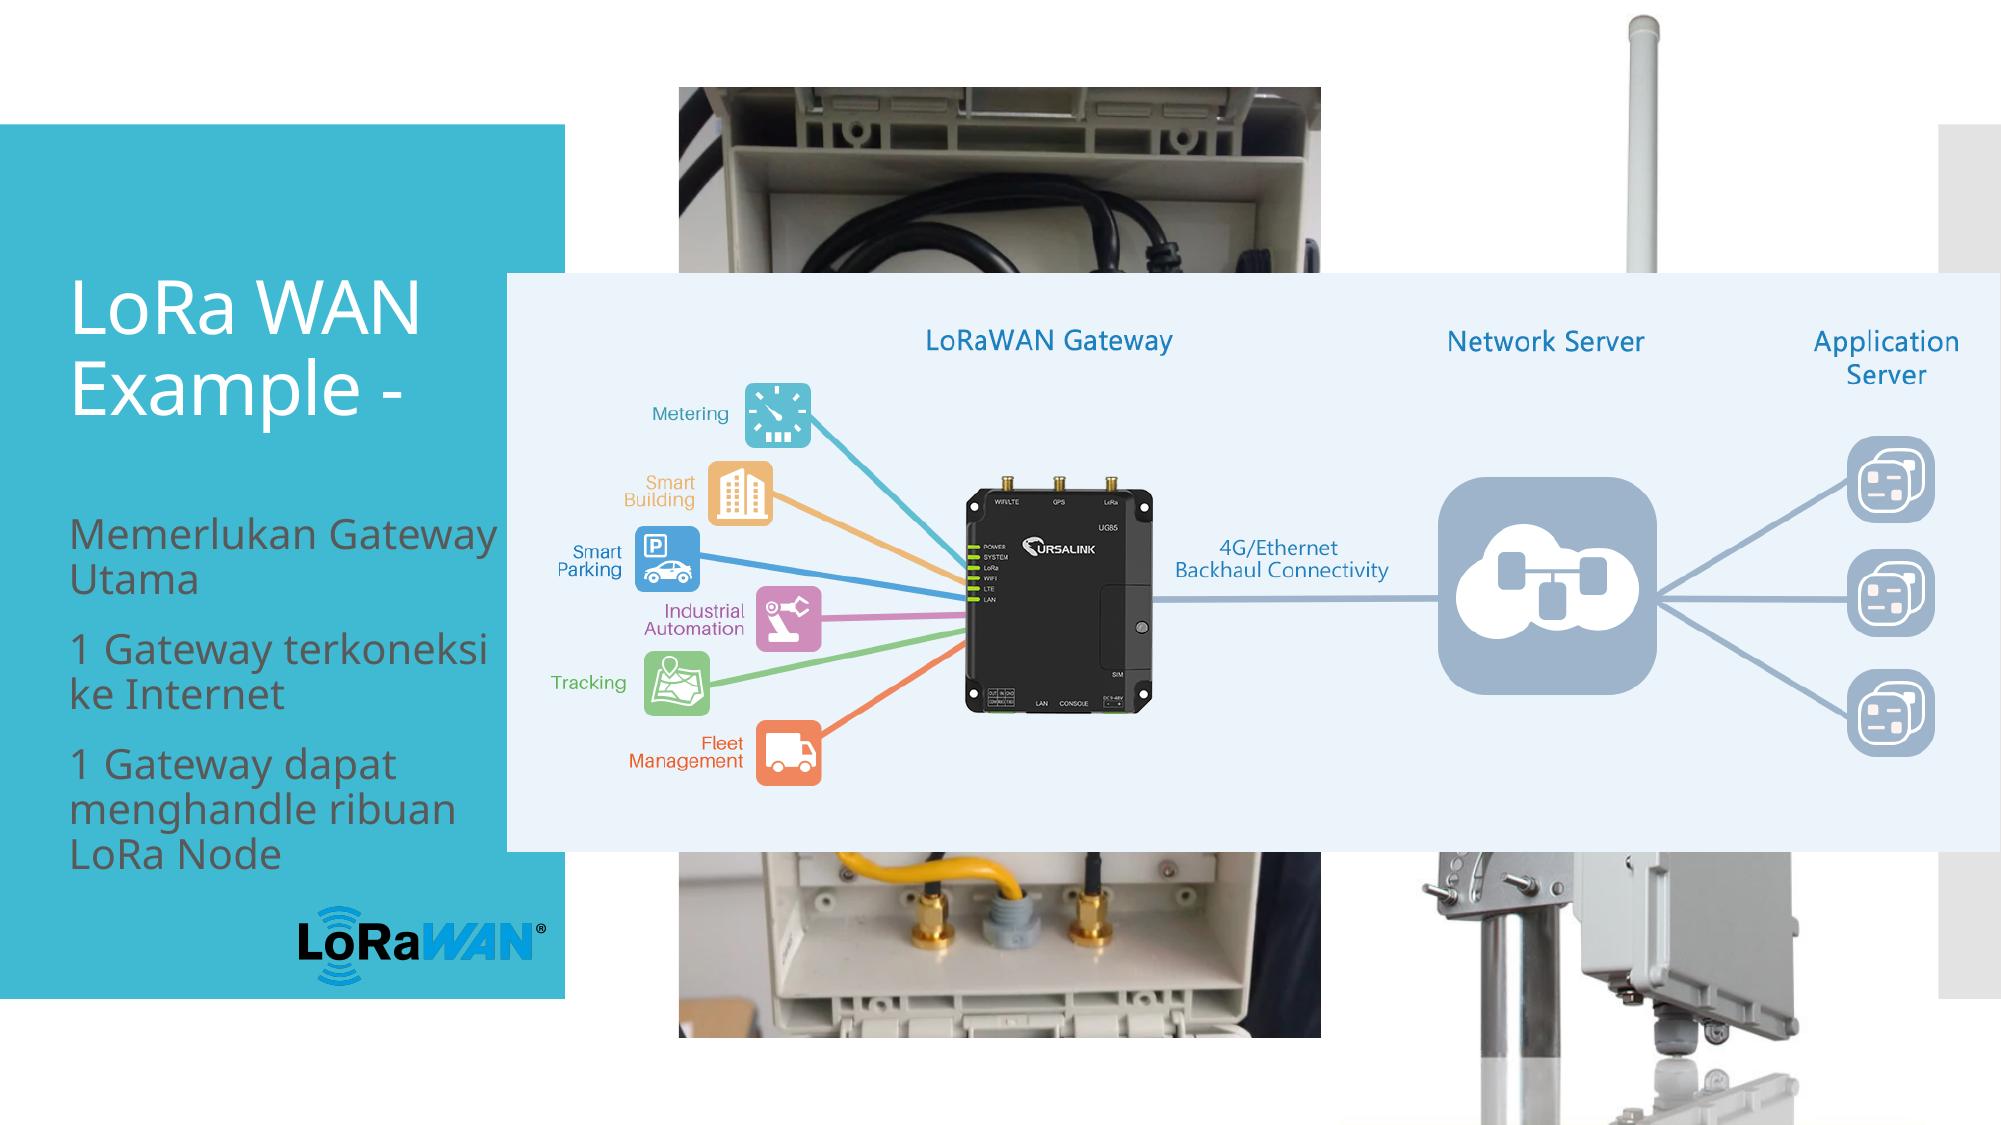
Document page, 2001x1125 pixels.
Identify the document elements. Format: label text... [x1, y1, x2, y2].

text_box Memerlukan Gateway Utama 1 Gateway terkoneksi ke Internet 1 Gateway dapat menghandle ribuan LoRa Node [54, 506, 538, 894]
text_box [678, 0, 1926, 273]
title LoRa WAN Example - [54, 253, 538, 494]
picture [507, 273, 2000, 852]
picture [298, 905, 547, 987]
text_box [678, 852, 1926, 1125]
